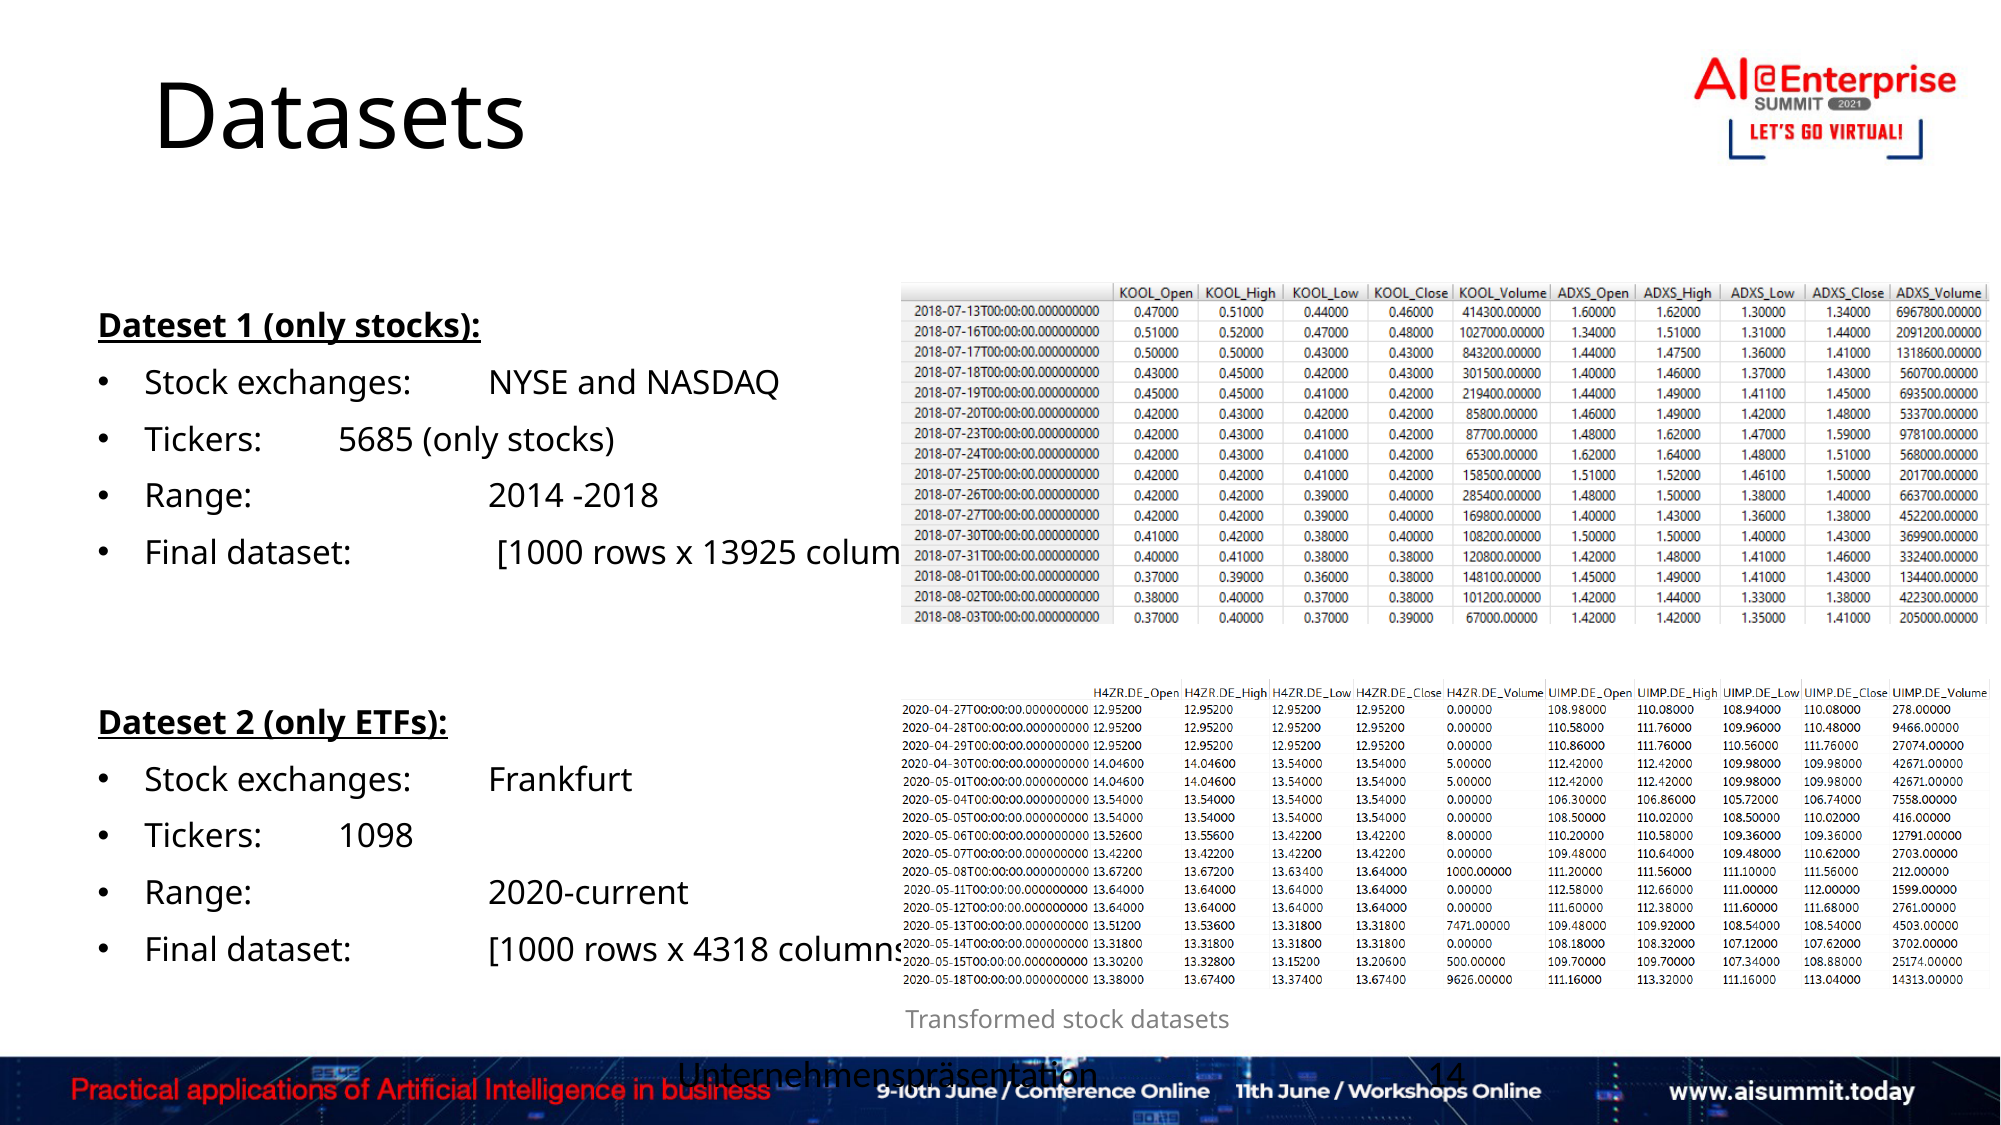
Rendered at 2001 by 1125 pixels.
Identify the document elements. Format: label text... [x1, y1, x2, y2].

footer Unternehmenspräsentation [662, 1042, 1338, 1103]
text_box Transformed stock datasets [890, 995, 1990, 1041]
picture [0, 0, 2001, 1125]
slide_number 14 [1412, 1042, 1863, 1103]
text_box Dateset 1 (only stocks): Stock exchanges: NYSE and NASDAQ Tickers: 5685 (only stocks) Range: 2014 -2018 Final dataset: [1000 rows x 13925 columns] Dateset 2 (only ETFs): Stock exchanges: Frankfurt Tickers: 1098 Range: 2020-current Final dataset: [1000 rows x 4318 columns] [82, 301, 1182, 1001]
title Datasets [137, 59, 1863, 177]
